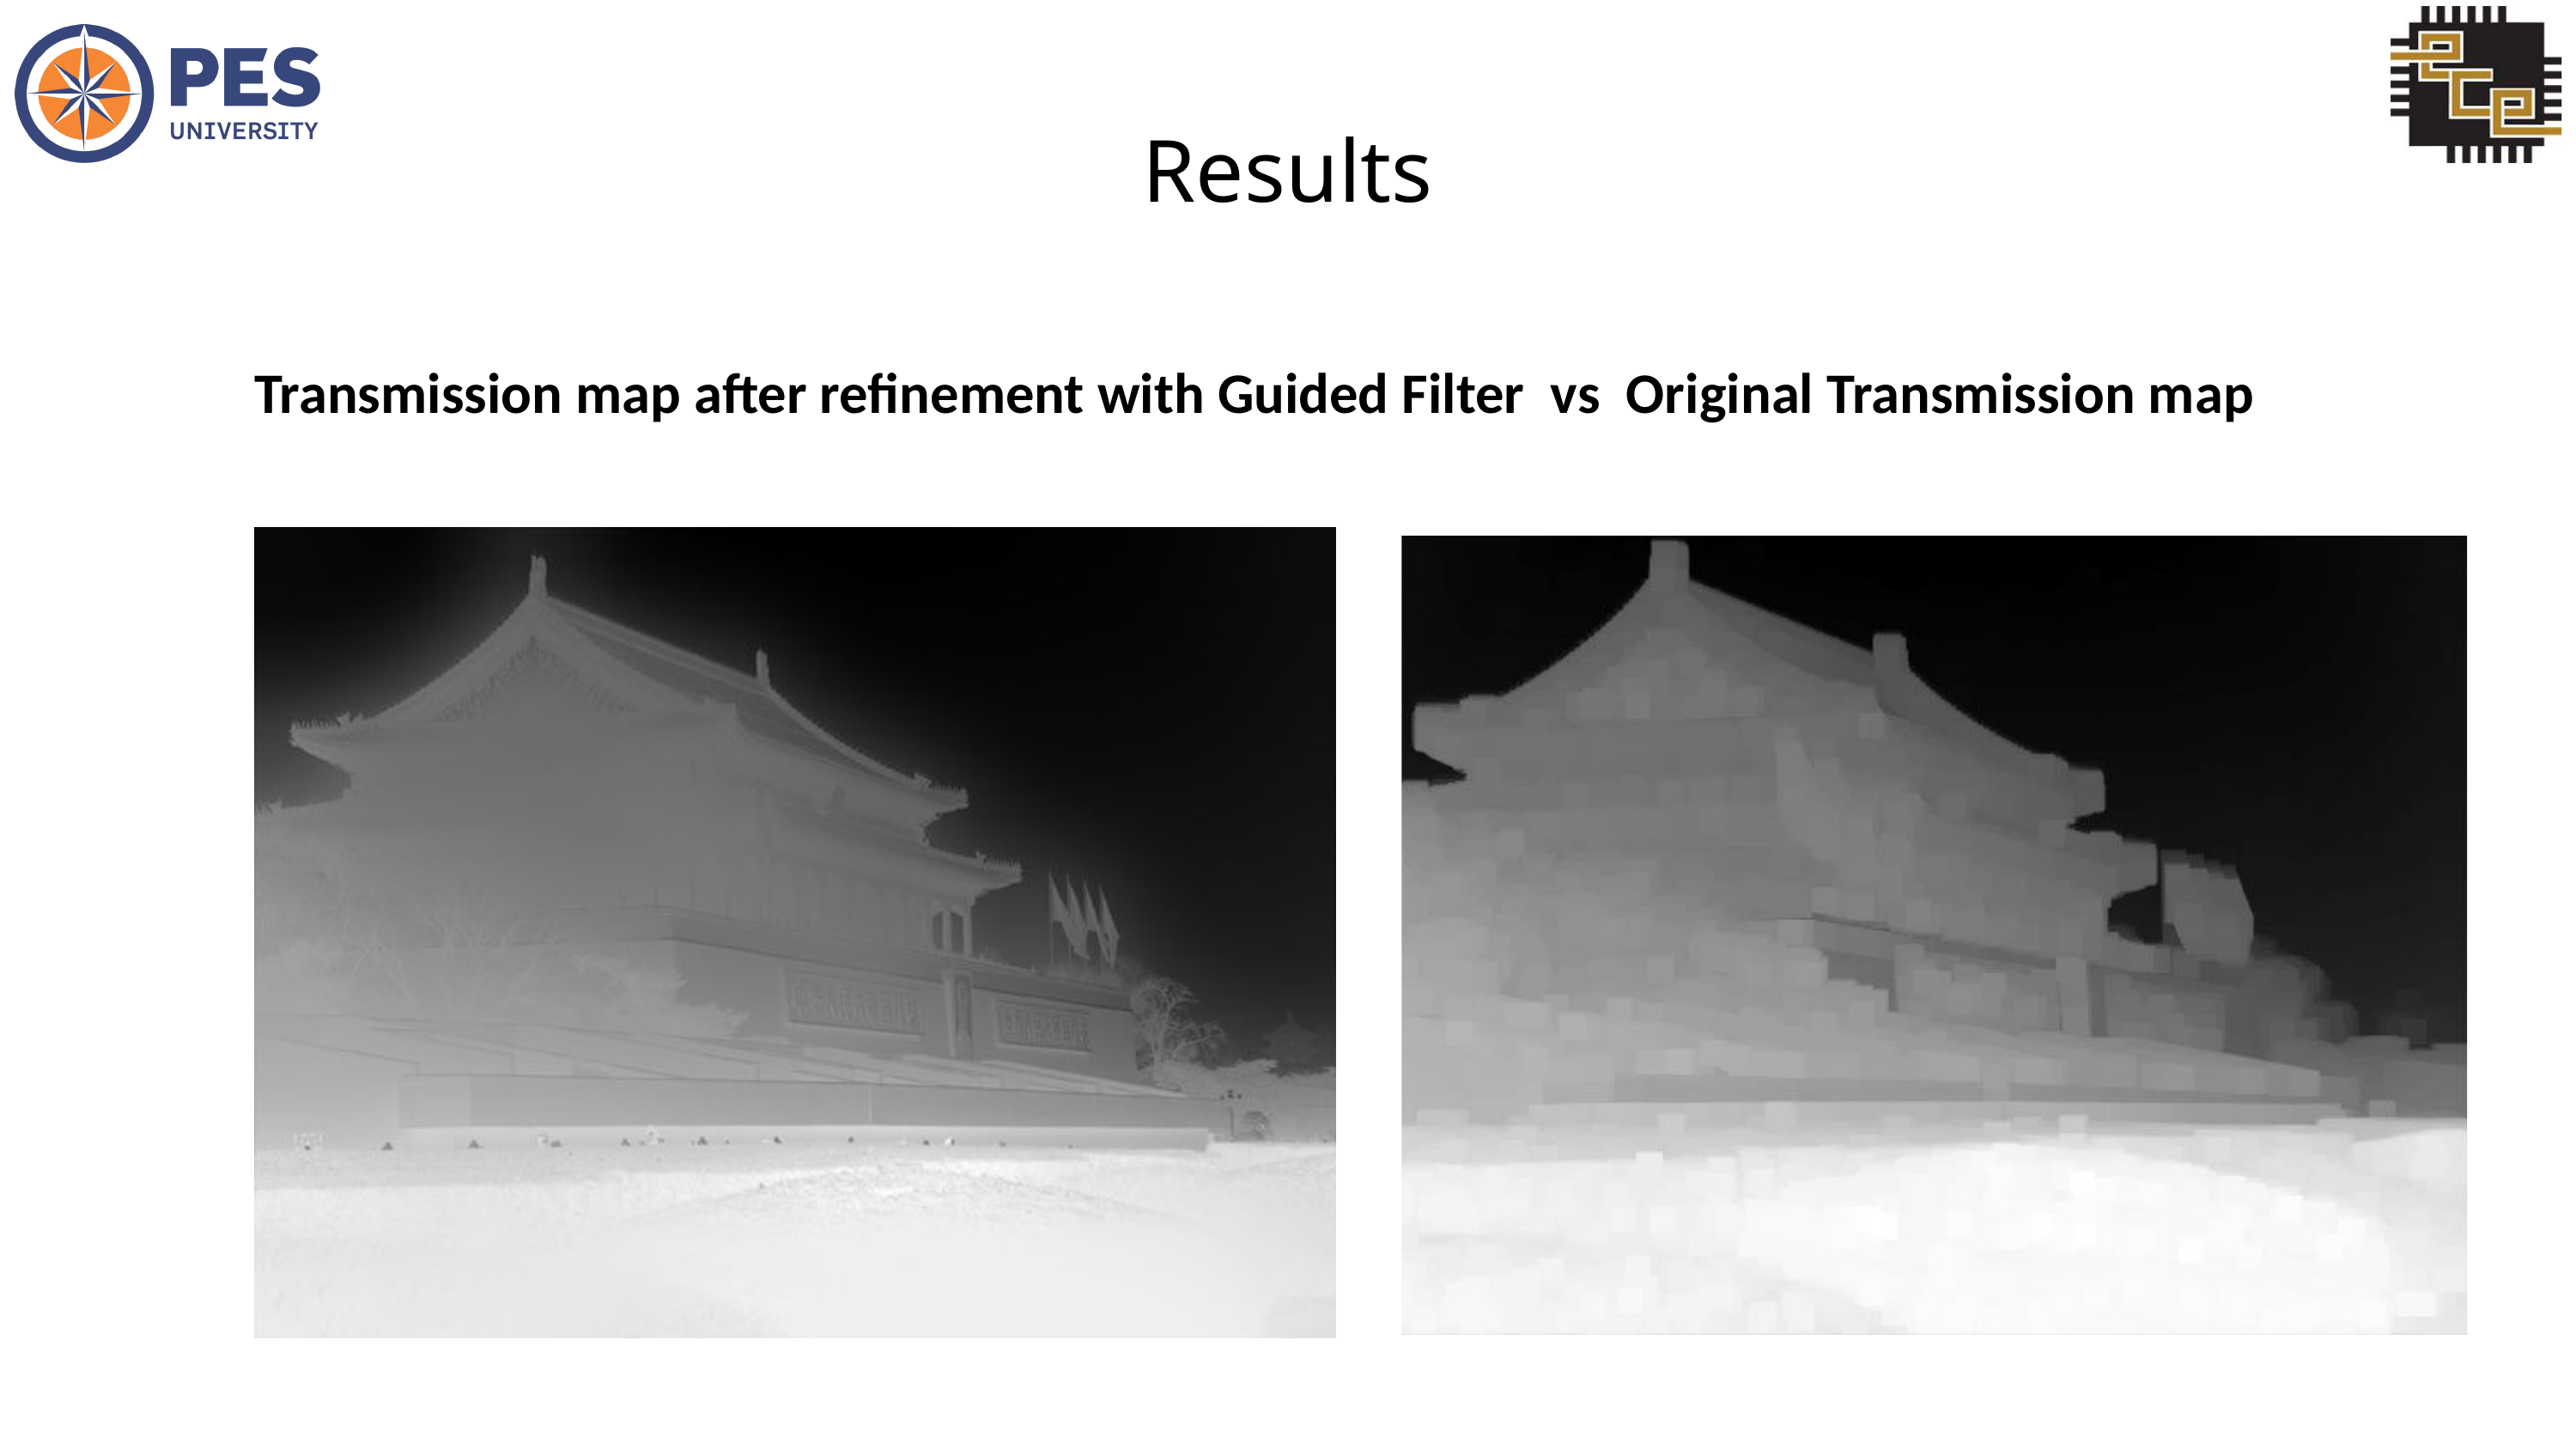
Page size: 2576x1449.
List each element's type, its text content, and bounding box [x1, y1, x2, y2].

picture [1401, 536, 2468, 1336]
picture [253, 526, 1337, 1339]
picture [2390, 5, 2562, 164]
picture [15, 23, 320, 164]
text_box Transmission map after refinement with Guided Filter vs Original Transmission map [254, 349, 2471, 504]
text_box Results [643, 110, 1932, 227]
